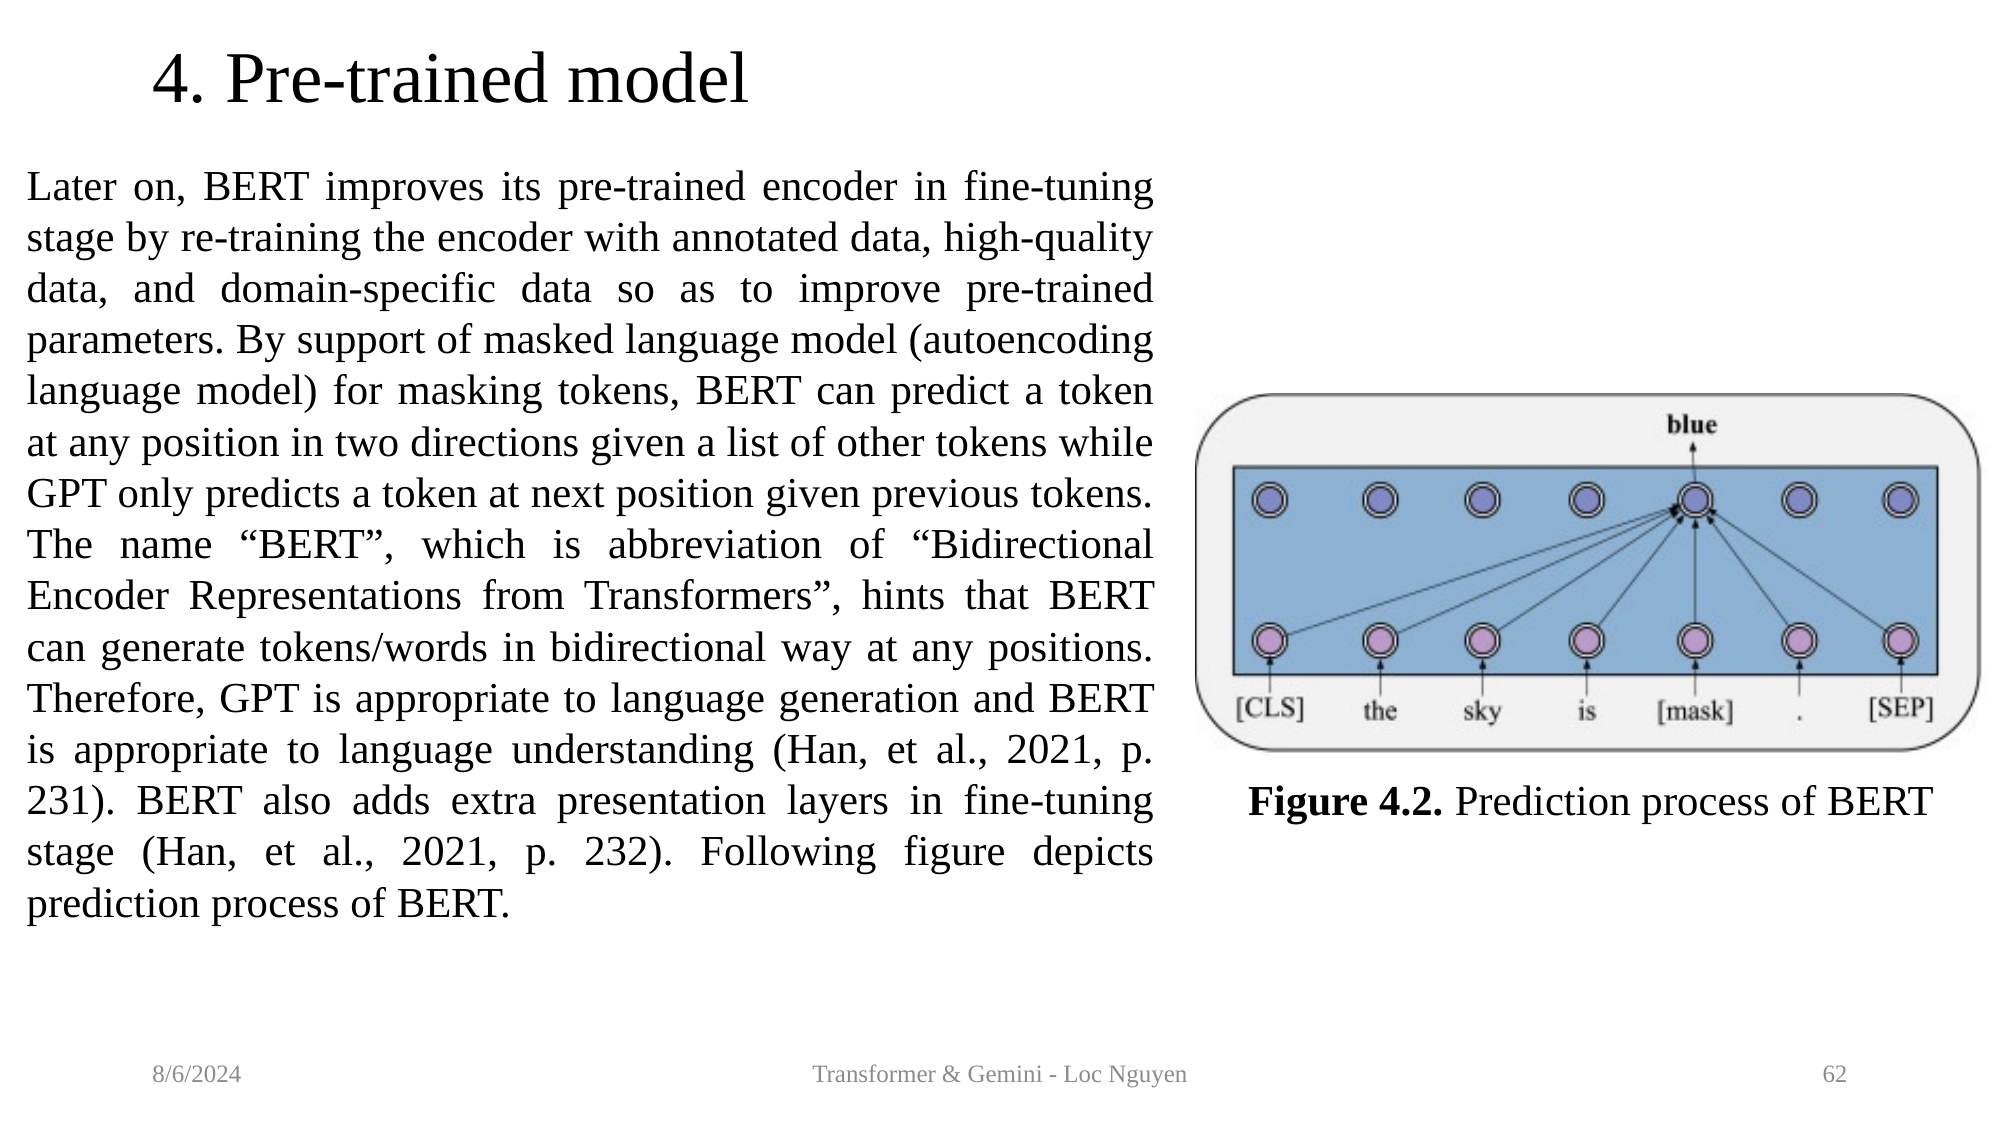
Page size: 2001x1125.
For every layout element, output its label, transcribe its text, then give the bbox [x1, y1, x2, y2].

picture [1195, 393, 1988, 755]
title 4. Pre-trained model [137, 19, 1863, 128]
list Later on, BERT improves its pre-trained encoder in fine-tuning stage by re-training the encoder with annotated data, high-quality data, and domain-specific data so as to improve pre-trained parameters. By support of masked language model (autoencoding language model) for masking tokens, BERT can predict a token at any position in two directions given a list of other tokens while GPT only predicts a token at next position given previous tokens. The name “BERT”, which is abbreviation of “Bidirectional Encoder Representations from Transformers”, hints that BERT can generate tokens/words in bidirectional way at any positions. Therefore, GPT is appropriate to language generation and BERT is appropriate to language understanding (Han, et al., 2021, p. 231). BERT also adds extra presentation layers in fine-tuning stage (Han, et al., 2021, p. 232). Following figure depicts prediction process of BERT. [11, 149, 1172, 1000]
text_box Figure 4.2. Prediction process of BERT [1233, 765, 1950, 832]
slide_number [137, 1042, 588, 1103]
footer Transformer & Gemini - Loc Nguyen [662, 1042, 1338, 1103]
slide_number 62 [1412, 1042, 1863, 1103]
